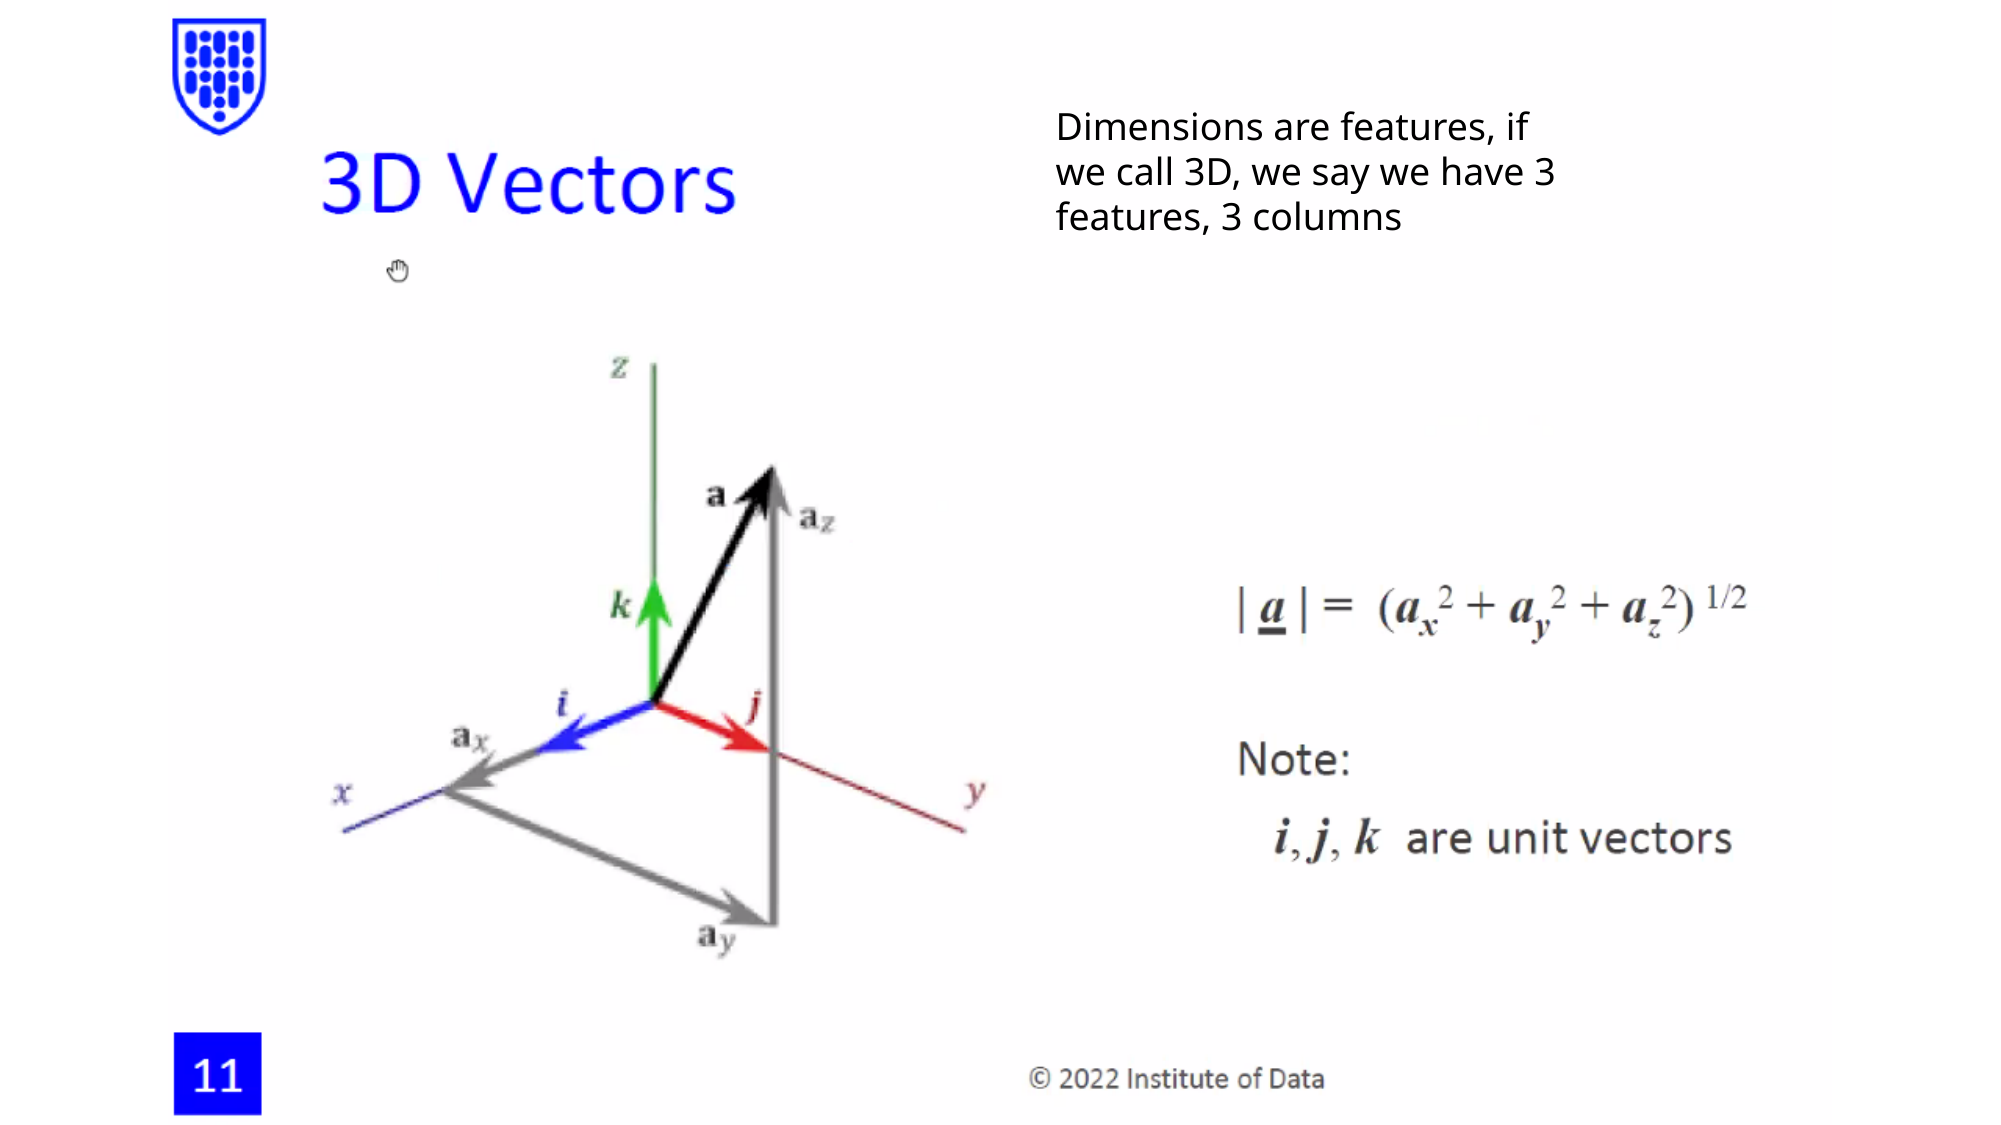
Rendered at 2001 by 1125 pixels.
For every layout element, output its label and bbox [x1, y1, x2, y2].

picture [168, 0, 1832, 1125]
